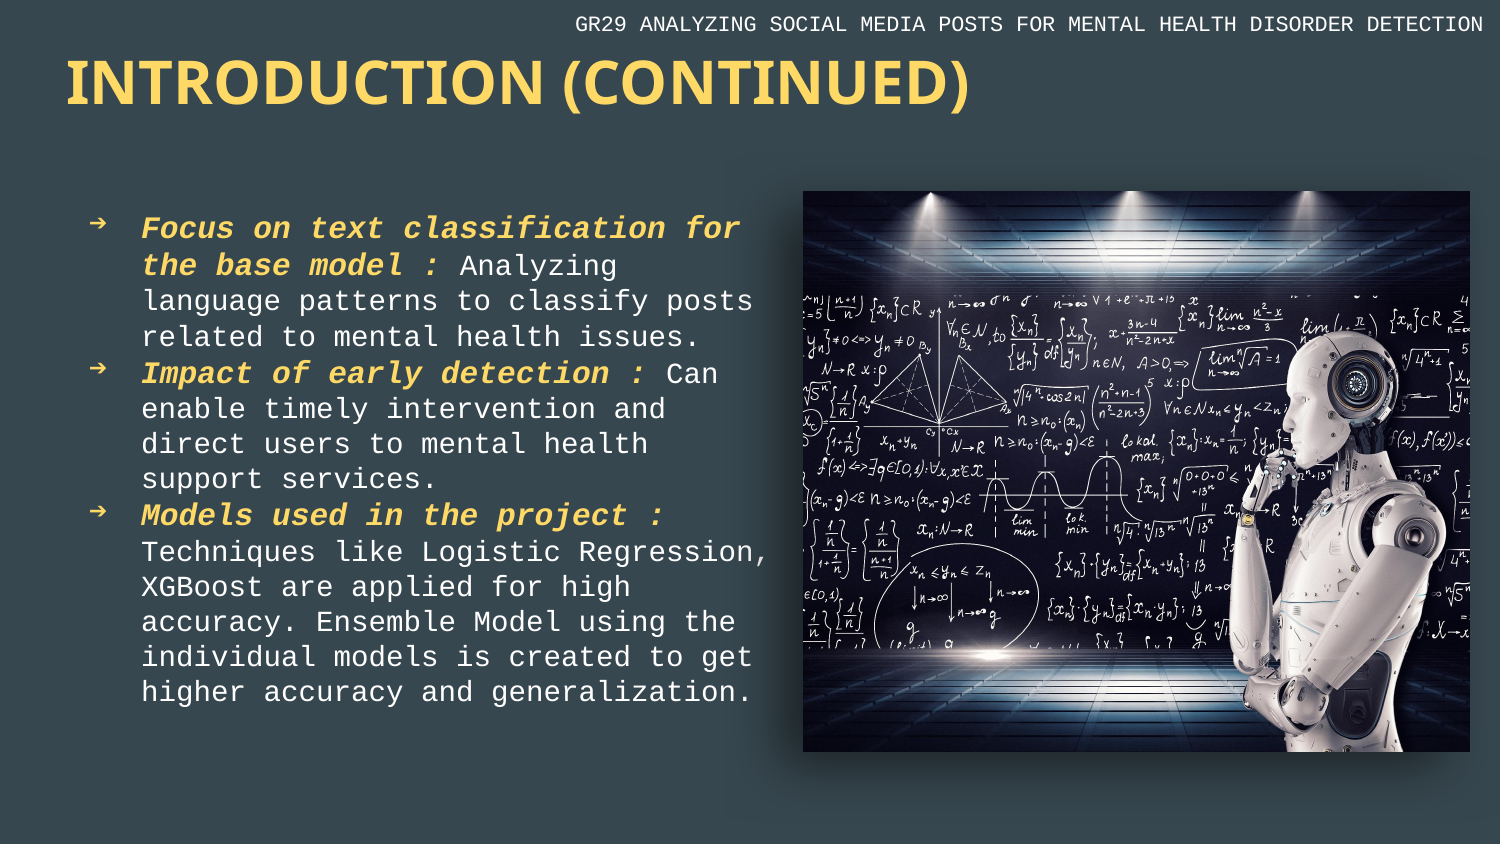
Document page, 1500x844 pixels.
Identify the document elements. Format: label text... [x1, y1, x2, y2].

text_box GR29 ANALYZING SOCIAL MEDIA POSTS FOR MENTAL HEALTH DISORDER DETECTION [467, 0, 1500, 49]
list Focus on text classification for the base model : Analyzing language patterns to classify posts related to mental health issues. Impact of early detection : Can enable timely intervention and direct users to mental health support services. Models used in the project : Techniques like Logistic Regression, XGBoost are applied for high accuracy. Ensemble Model using the individual models is created to get higher accuracy and generalization. [51, 191, 758, 752]
title INTRODUCTION (CONTINUED) [51, 29, 1449, 124]
picture [803, 191, 1470, 753]
